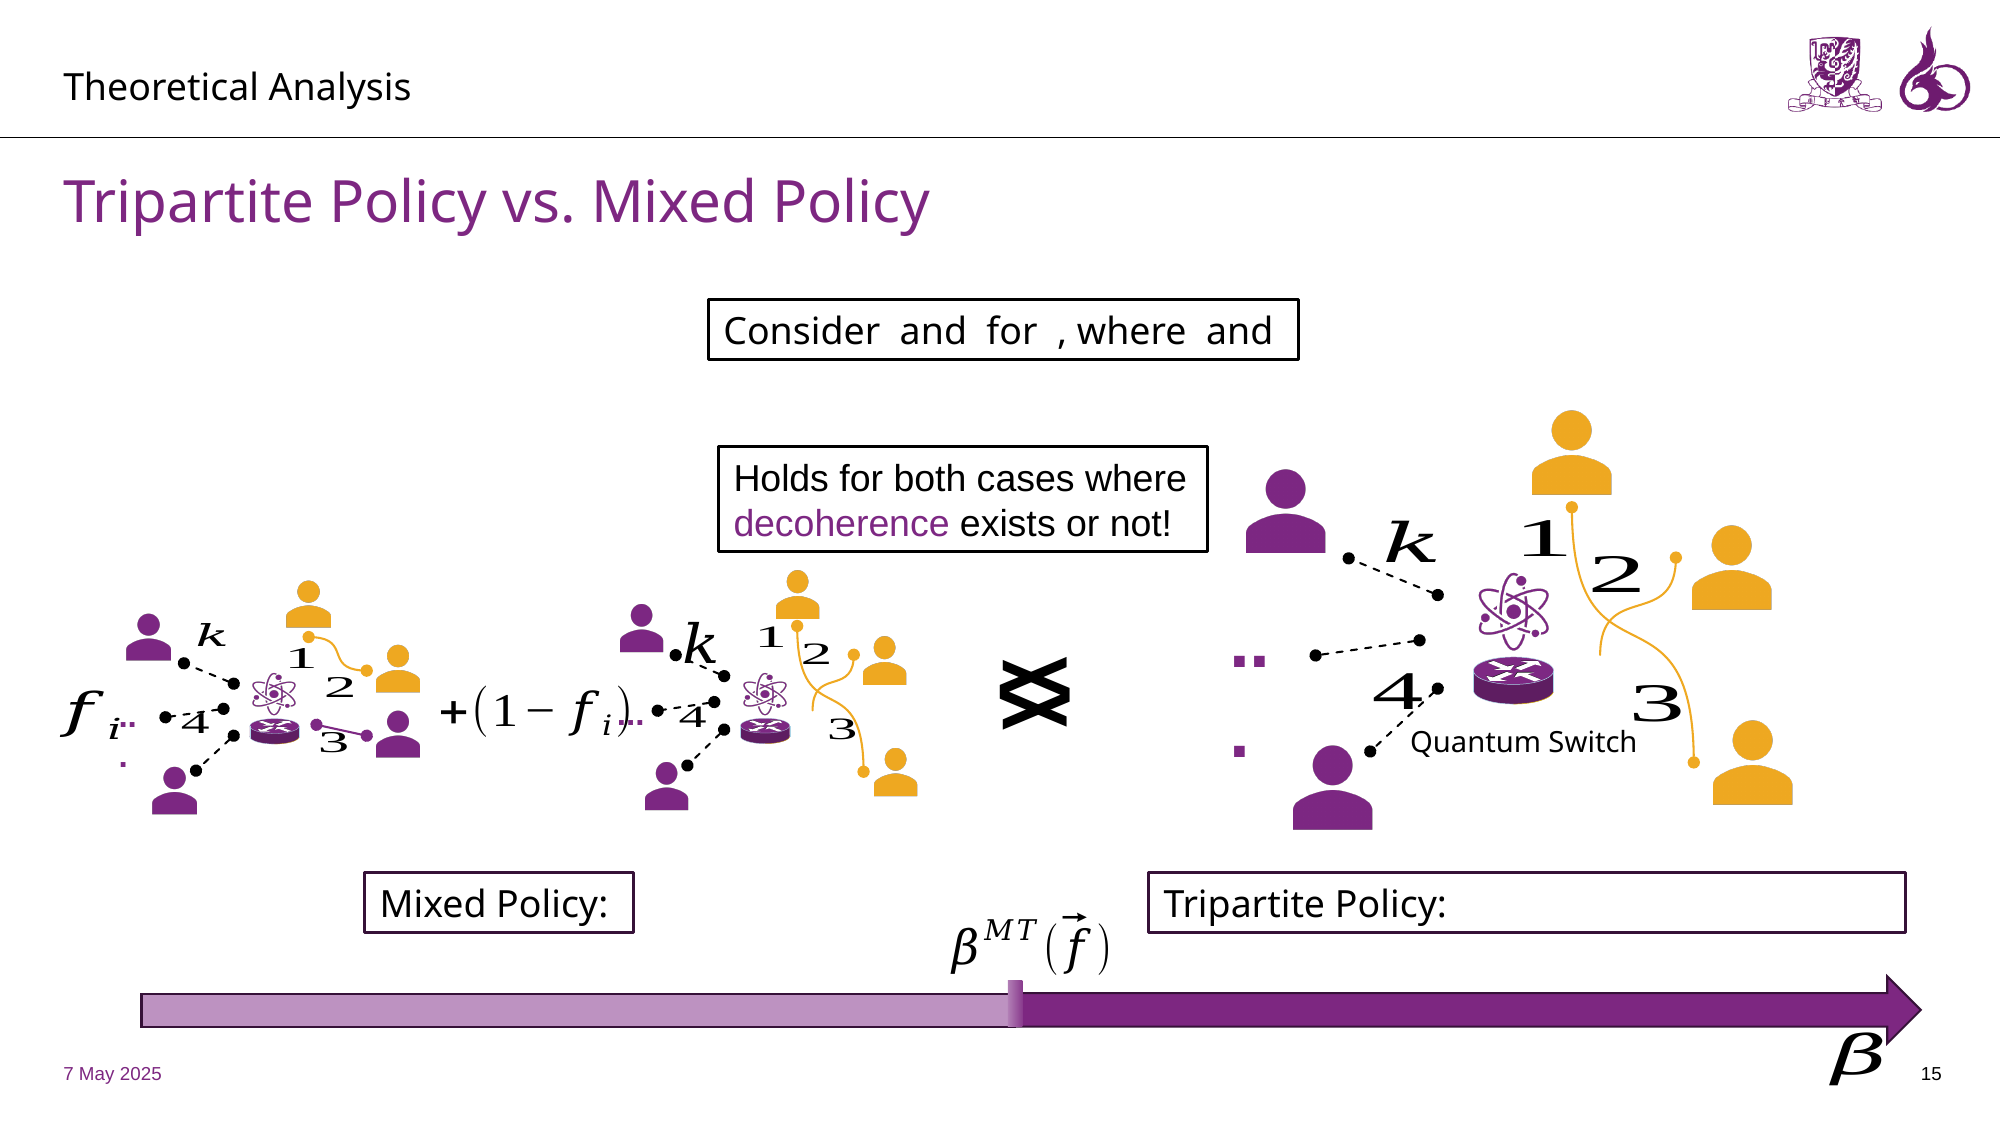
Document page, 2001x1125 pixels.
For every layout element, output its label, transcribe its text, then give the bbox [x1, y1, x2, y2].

text_box < [978, 592, 1089, 773]
footer Theoretical Analysis [63, 55, 591, 111]
text_box [140, 993, 1016, 1028]
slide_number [63, 1042, 514, 1103]
text_box > [981, 595, 1092, 775]
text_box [54, 560, 928, 824]
picture [1769, 17, 1988, 129]
text_box Holds for both cases where decoherence exists or not! [718, 446, 1208, 552]
title Tripartite Policy vs. Mixed Policy [63, 164, 1789, 256]
slide_number 15 [1506, 1042, 1957, 1103]
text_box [1214, 393, 1812, 847]
text_box [1016, 973, 1923, 1046]
text_box [1007, 979, 1023, 1027]
